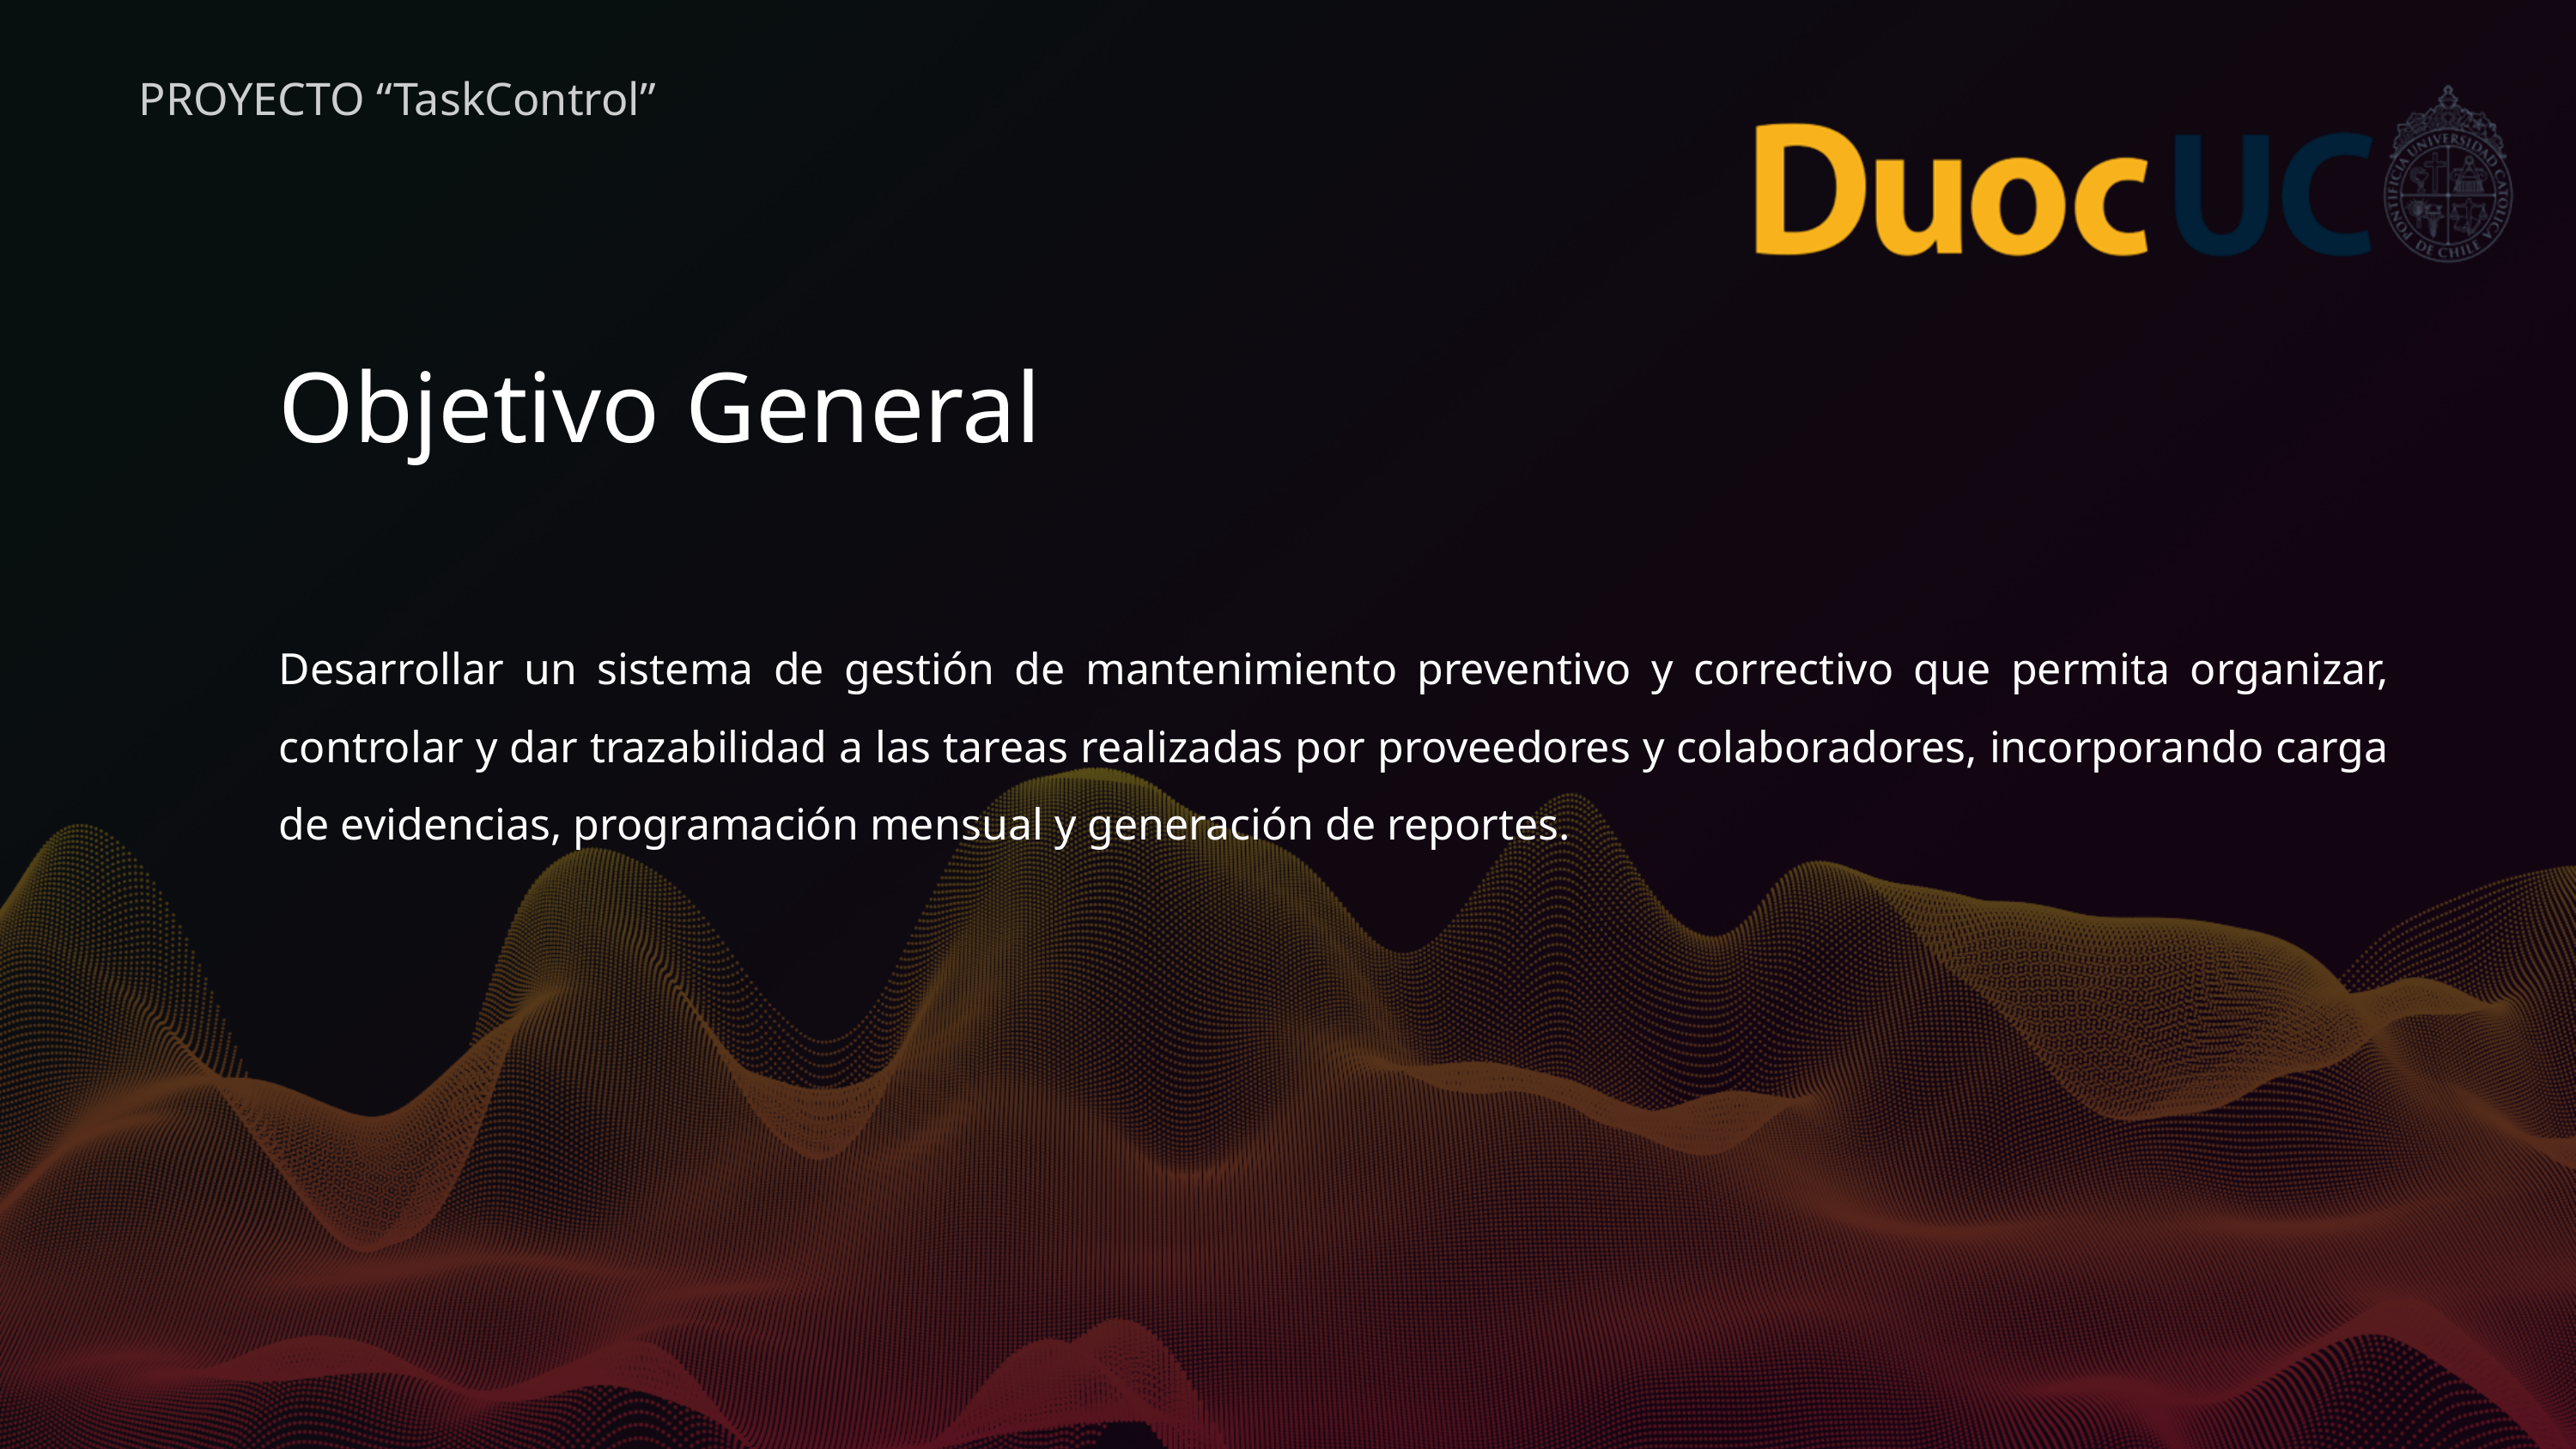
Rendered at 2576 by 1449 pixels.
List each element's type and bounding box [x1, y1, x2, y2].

text_box [0, 0, 2576, 1449]
text_box [1745, 75, 2524, 274]
